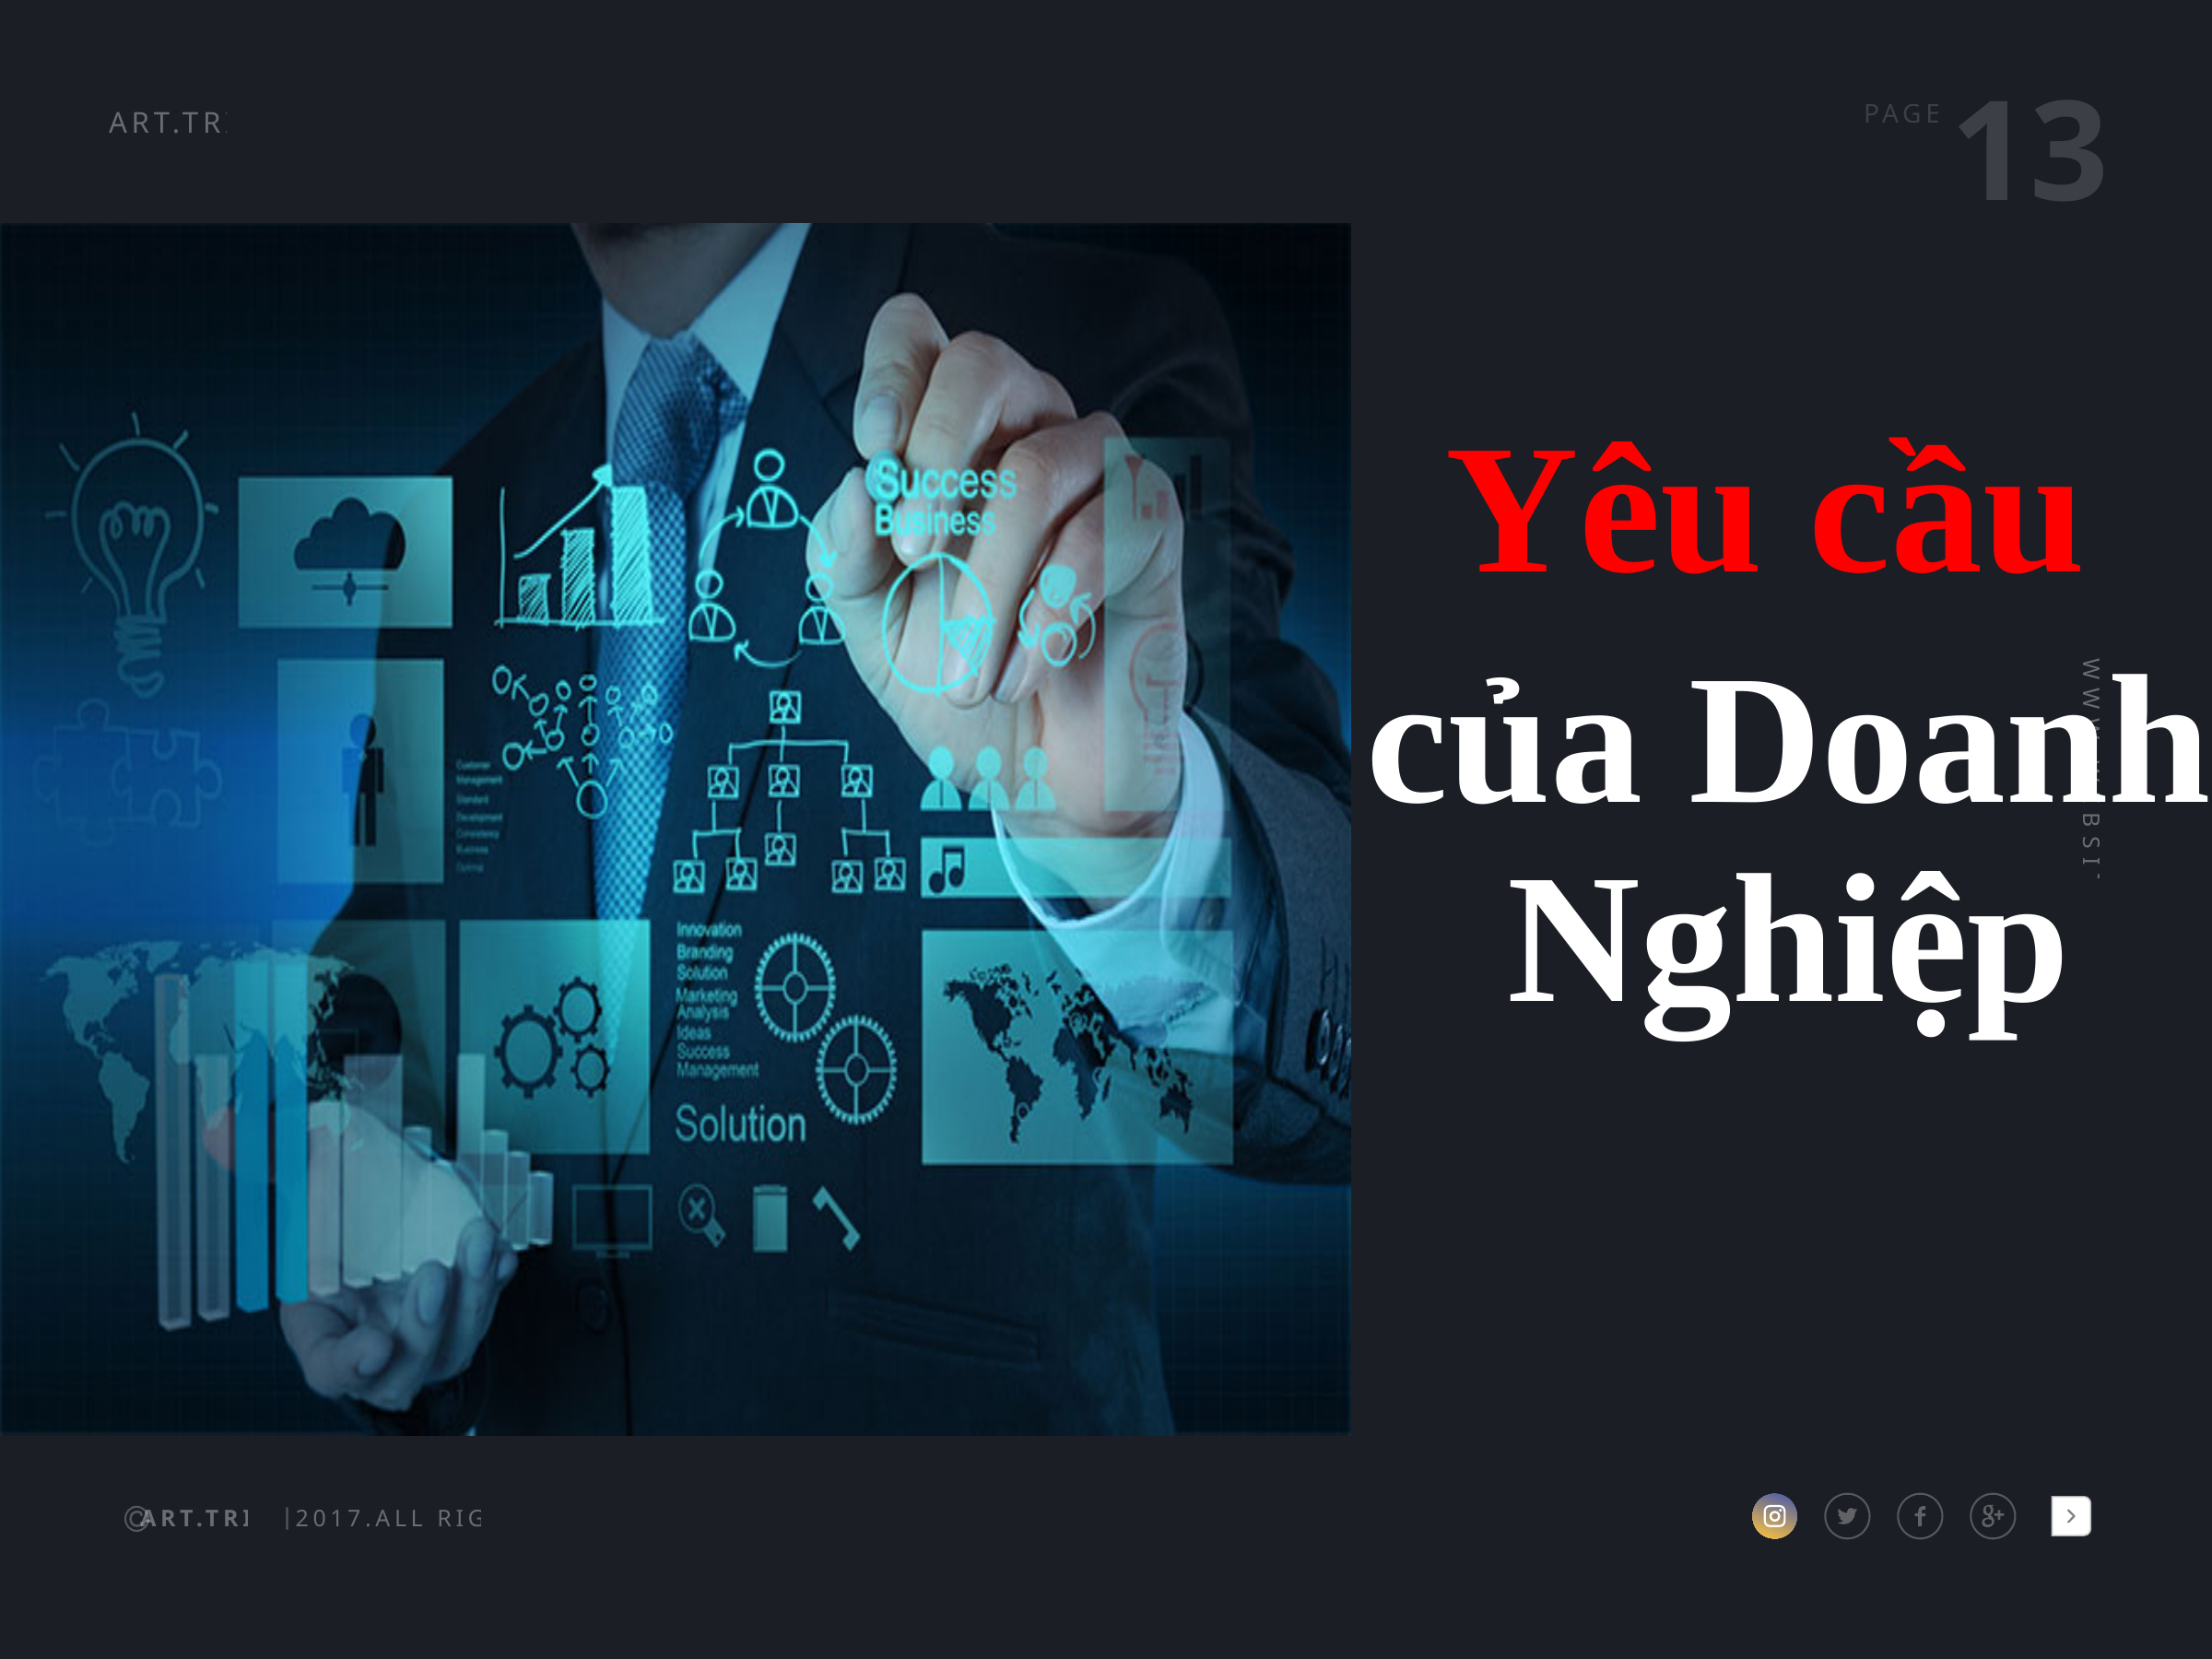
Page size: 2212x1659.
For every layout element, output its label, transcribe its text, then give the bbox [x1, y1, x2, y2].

text_box Yêu cầu của Doanh Nghiệp [1351, 406, 2212, 1253]
picture [0, 222, 1351, 1436]
